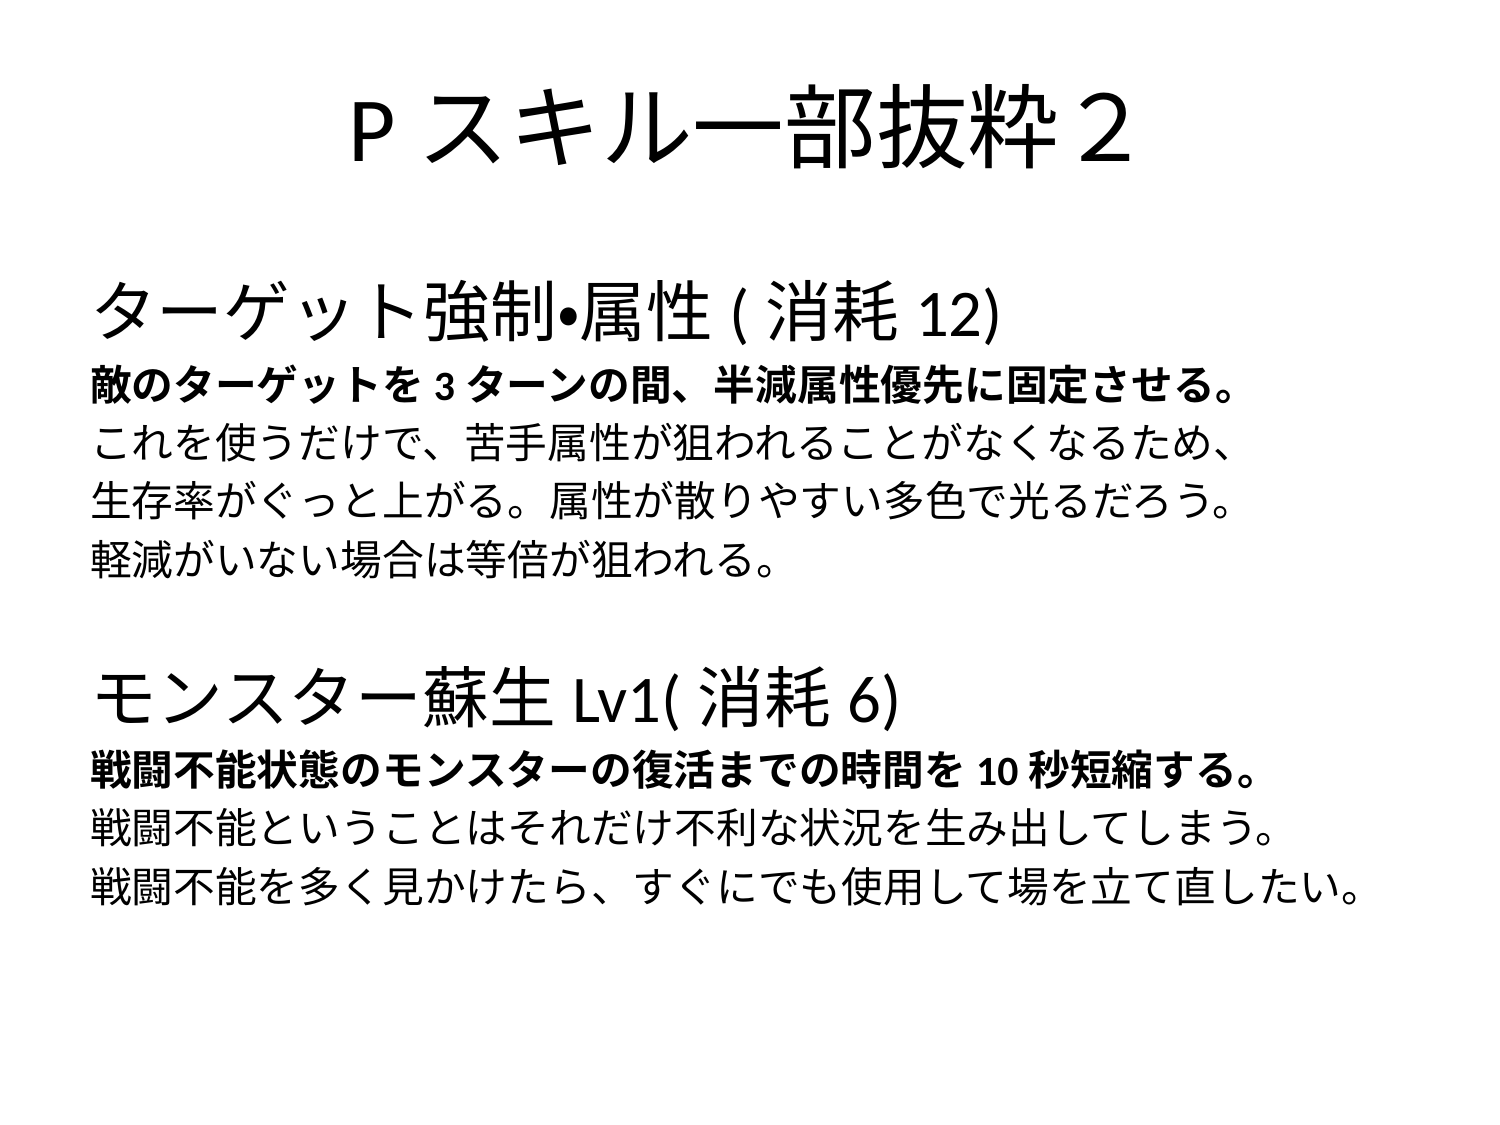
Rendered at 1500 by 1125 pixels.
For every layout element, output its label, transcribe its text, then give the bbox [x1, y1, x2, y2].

title Pスキル一部抜粋２ [75, 30, 1425, 219]
list ターゲット強制・属性(消耗12) 敵のターゲットを3ターンの間、半減属性優先に固定させる。 これを使うだけで、苦手属性が狙われることがなくなるため、 生存率がぐっと上がる。属性が散りやすい多色で光るだろう。 軽減がいない場合は等倍が狙われる。 モンスター蘇生Lv1(消耗6) 戦闘不能状態のモンスターの復活までの時間を10秒短縮する。 戦闘不能ということはそれだけ不利な状況を生み出してしまう。 戦闘不能を多く見かけたら、すぐにでも使用して場を立て直したい。 [75, 262, 1425, 1005]
